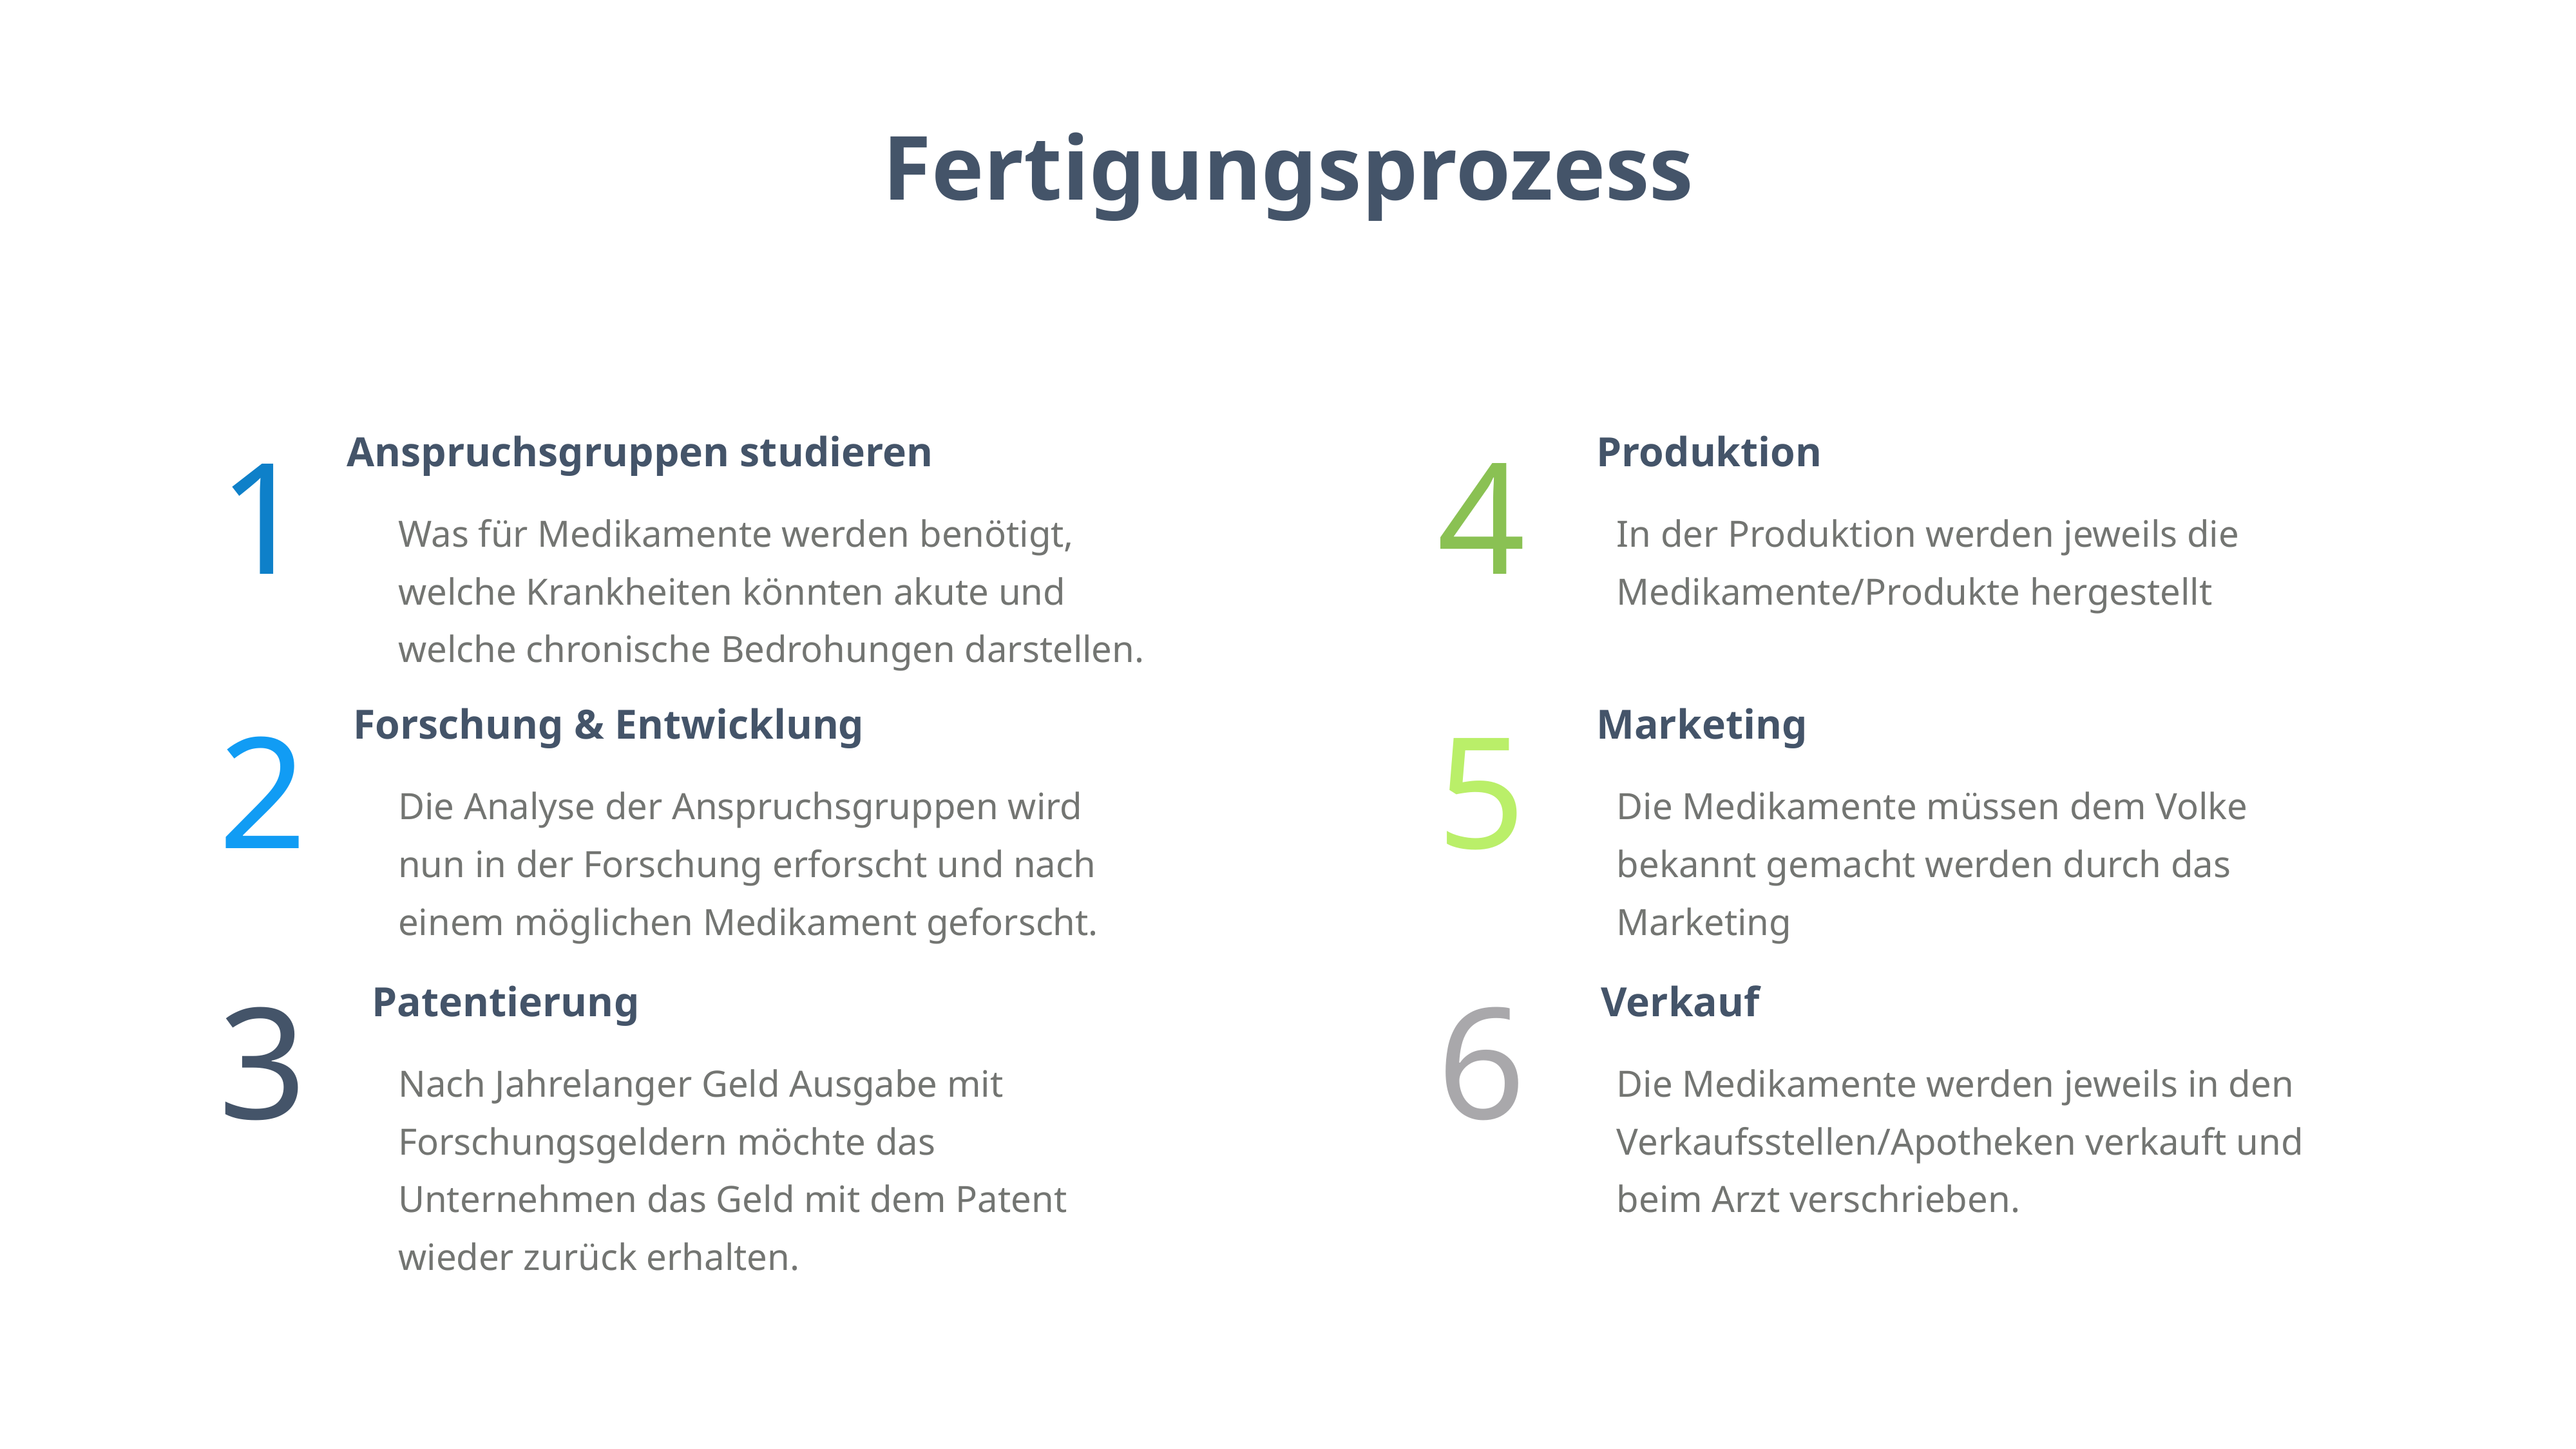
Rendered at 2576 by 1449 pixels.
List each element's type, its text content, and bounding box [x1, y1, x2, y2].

text_box 6 [1427, 947, 1535, 1155]
text_box 4 [1427, 402, 1535, 610]
text_box Marketing [1587, 694, 1817, 752]
text_box Die Medikamente werden jeweils in den Verkaufsstellen/Apotheken verkauft und beim Arzt verschrieben. [1594, 1035, 2400, 1231]
text_box Fertigungsprozess [873, 78, 1704, 223]
text_box Verkauf [1591, 971, 1770, 1030]
text_box Anspruchsgruppen studieren [337, 421, 943, 480]
text_box 2 [209, 677, 317, 885]
text_box 3 [209, 947, 317, 1155]
text_box 5 [1427, 677, 1535, 885]
text_box Nach Jahrelanger Geld Ausgabe mit Forschungsgeldern möchte das Unternehmen das Geld mit dem Patent wieder zurück erhalten. [375, 1035, 1182, 1289]
text_box Produktion [1587, 421, 1832, 480]
text_box Die Analyse der Anspruchsgruppen wird nun in der Forschung erforscht und nach einem möglichen Medikament geforscht. [375, 757, 1182, 954]
text_box In der Produktion werden jeweils die Medikamente/Produkte hergestellt [1594, 485, 2400, 624]
text_box Die Medikamente müssen dem Volke bekannt gemacht werden durch das Marketing [1594, 757, 2400, 954]
text_box Patentierung [362, 971, 649, 1030]
text_box Was für Medikamente werden benötigt, welche Krankheiten könnten akute und welche chronische Bedrohungen darstellen. [375, 485, 1182, 681]
text_box Forschung & Entwicklung [343, 694, 874, 752]
text_box 1 [209, 402, 317, 610]
